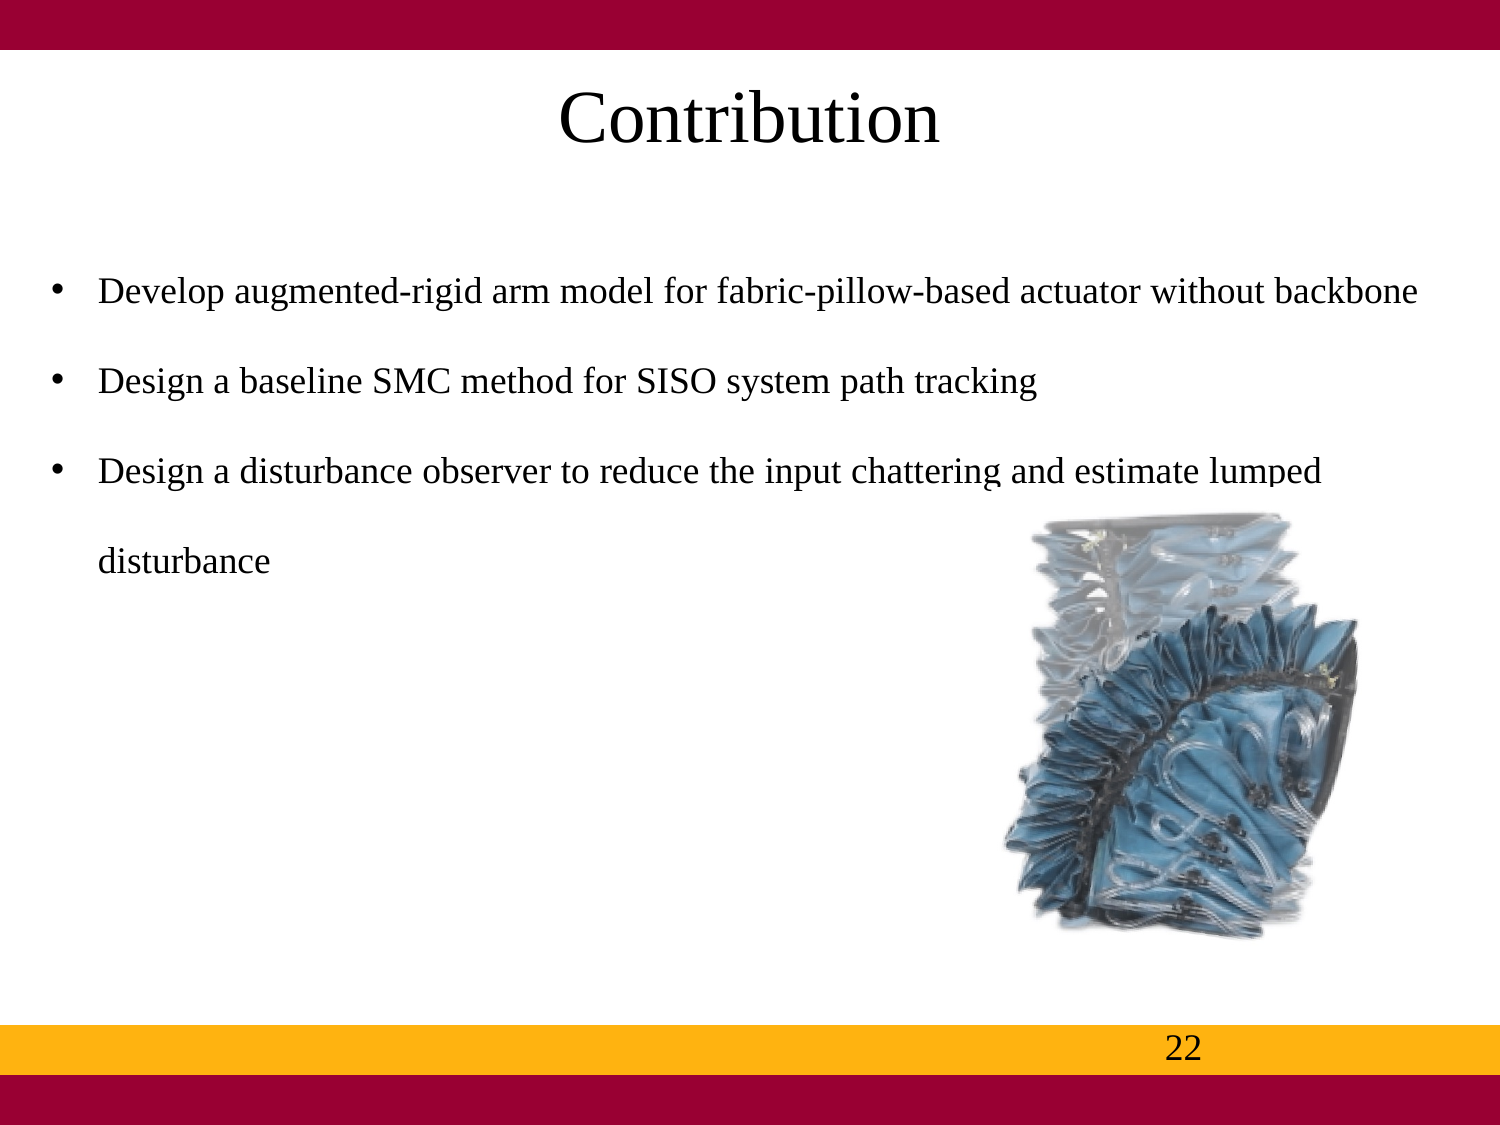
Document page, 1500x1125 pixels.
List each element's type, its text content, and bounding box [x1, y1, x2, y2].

slide_number 22 [1149, 1015, 1500, 1076]
picture [991, 487, 1365, 1013]
title Contribution [0, 49, 1500, 176]
text_box Develop augmented-rigid arm model for fabric-pillow-based actuator without backbone Design a baseline SMC method for SISO system path tracking Design a disturbance observer to reduce the input chattering and estimate lumped disturbance [36, 213, 1467, 589]
